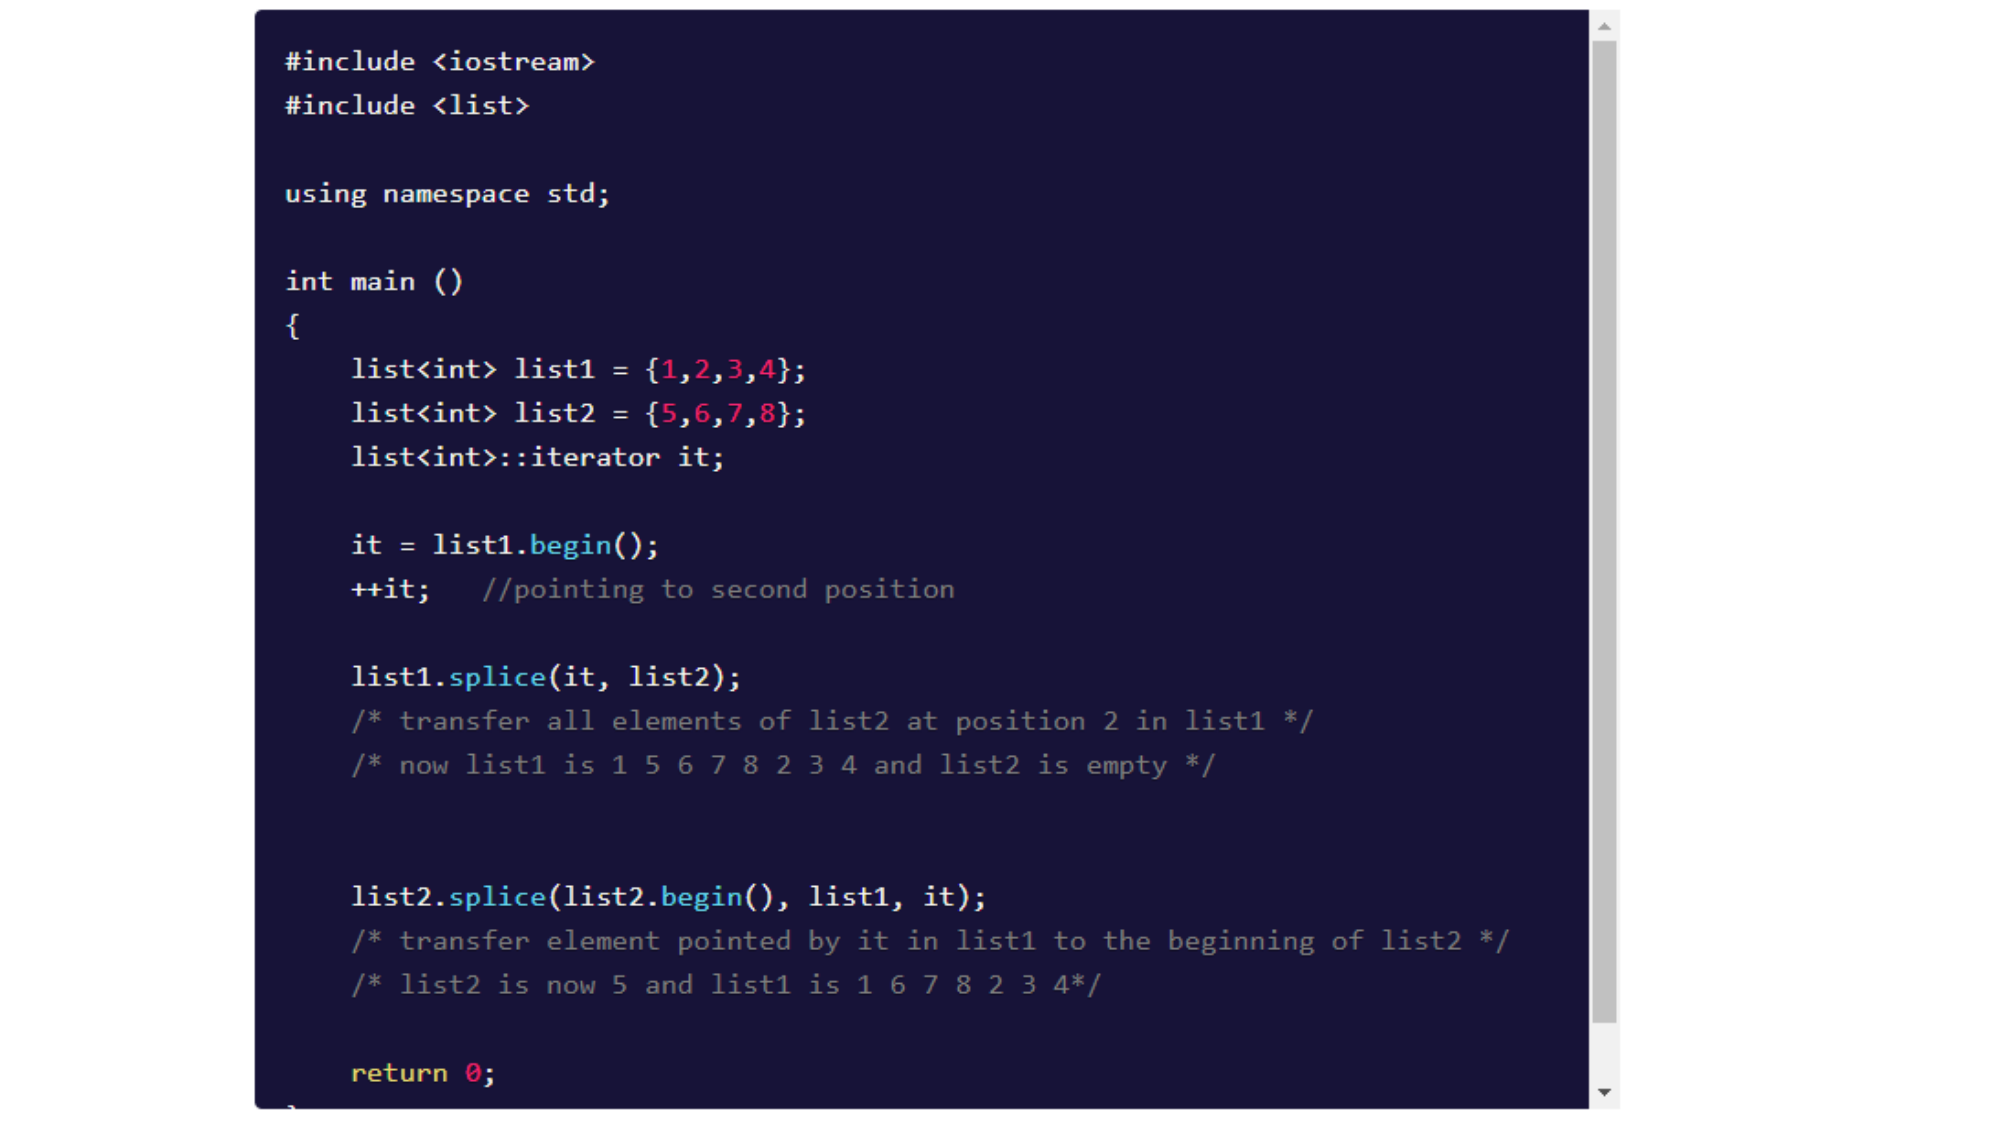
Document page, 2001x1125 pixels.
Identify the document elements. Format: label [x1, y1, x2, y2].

picture [243, 0, 1629, 1125]
